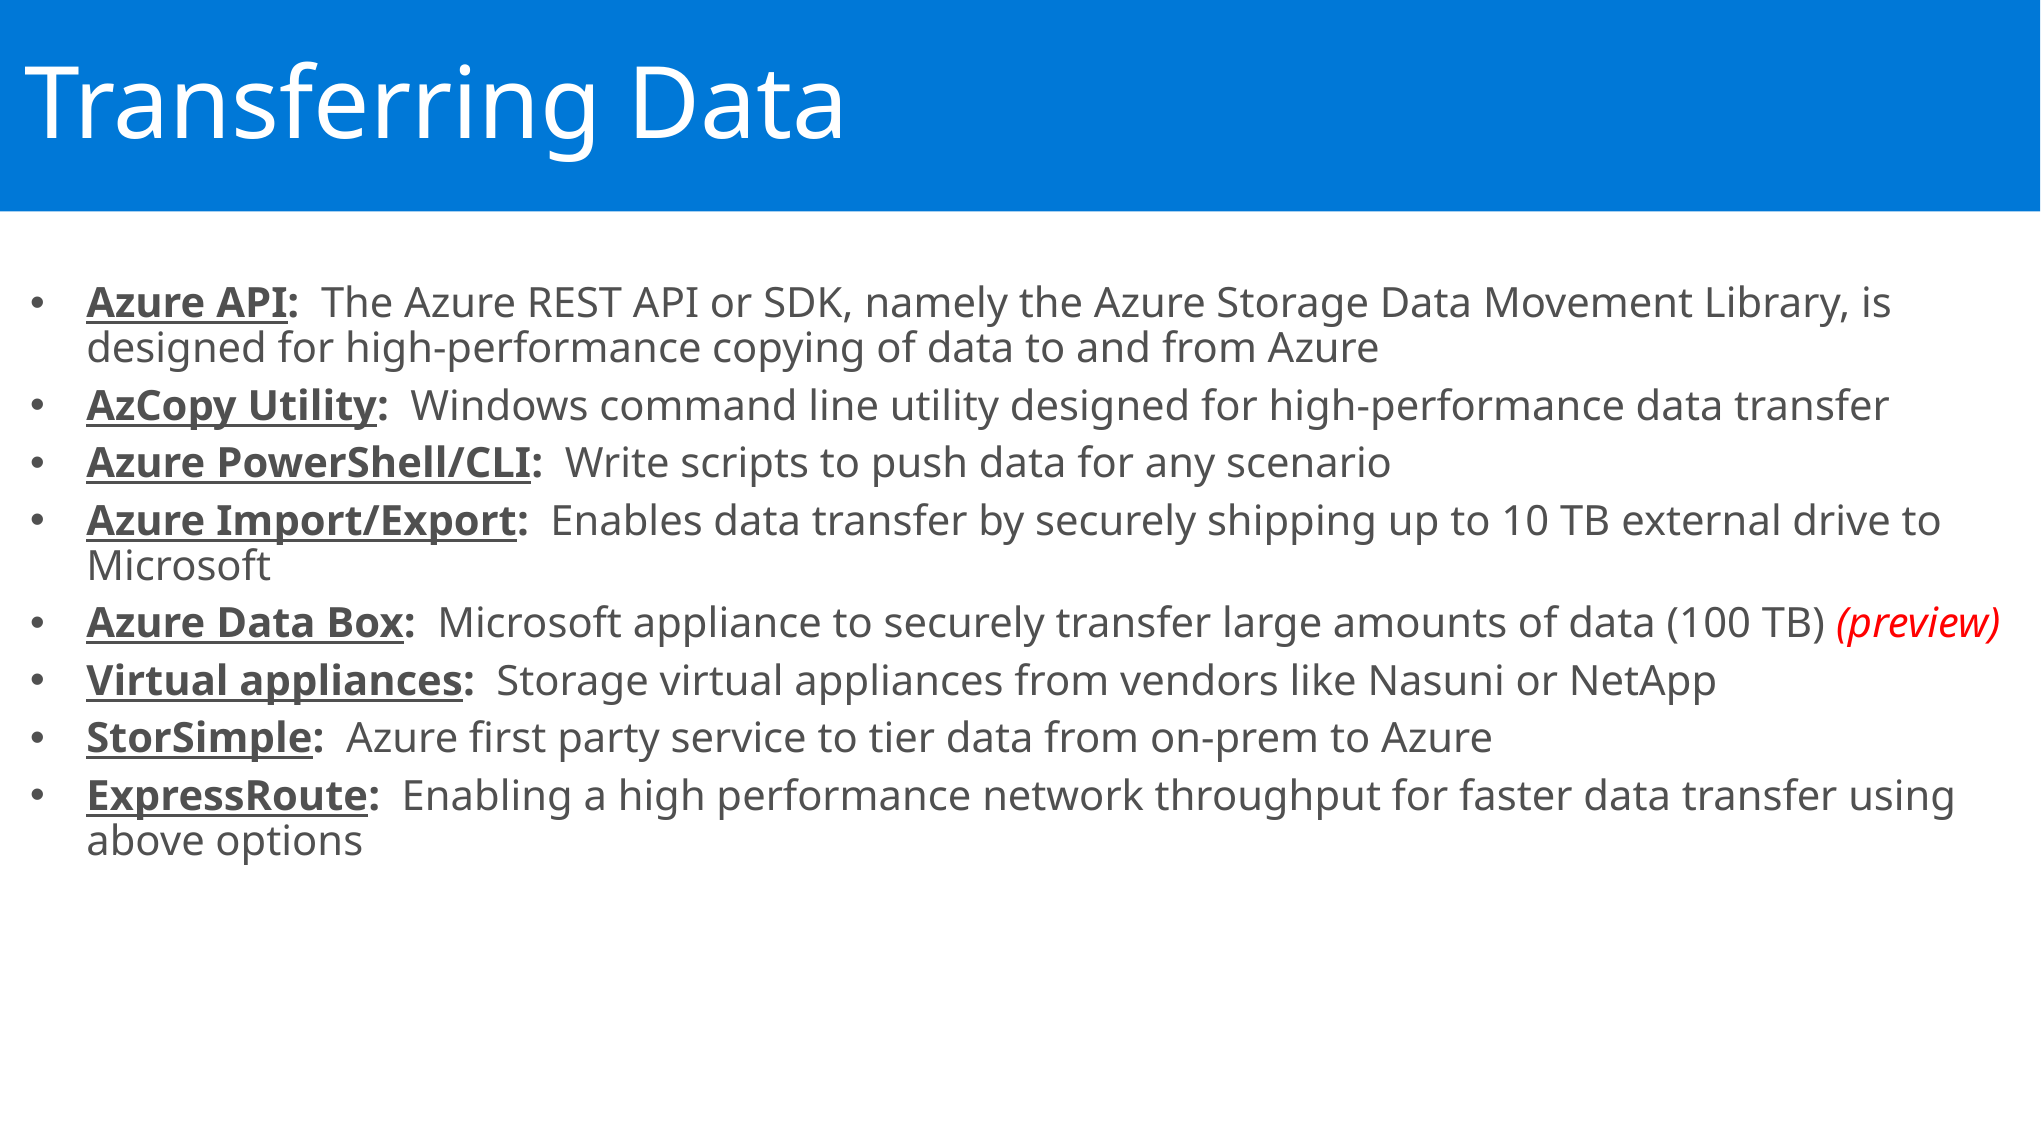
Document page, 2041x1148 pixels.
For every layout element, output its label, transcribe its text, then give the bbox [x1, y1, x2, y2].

text_box Transferring Data [0, 0, 2041, 212]
text_box Azure API: The Azure REST API or SDK, namely the Azure Storage Data Movement Library, is designed for high-performance copying of data to and from Azure AzCopy Utility: Windows command line utility designed for high-performance data transfer Azure PowerShell/CLI: Write scripts to push data for any scenario Azure Import/Export: Enables data transfer by securely shipping up to 10 TB external drive to Microsoft Azure Data Box: Microsoft appliance to securely transfer large amounts of data (100 TB) (preview) Virtual appliances: Storage virtual appliances from vendors like Nasuni or NetApp StorSimple: Azure first party service to tier data from on-prem to Azure ExpressRoute: Enabling a high performance network throughput for faster data transfer using above options [0, 257, 2040, 889]
